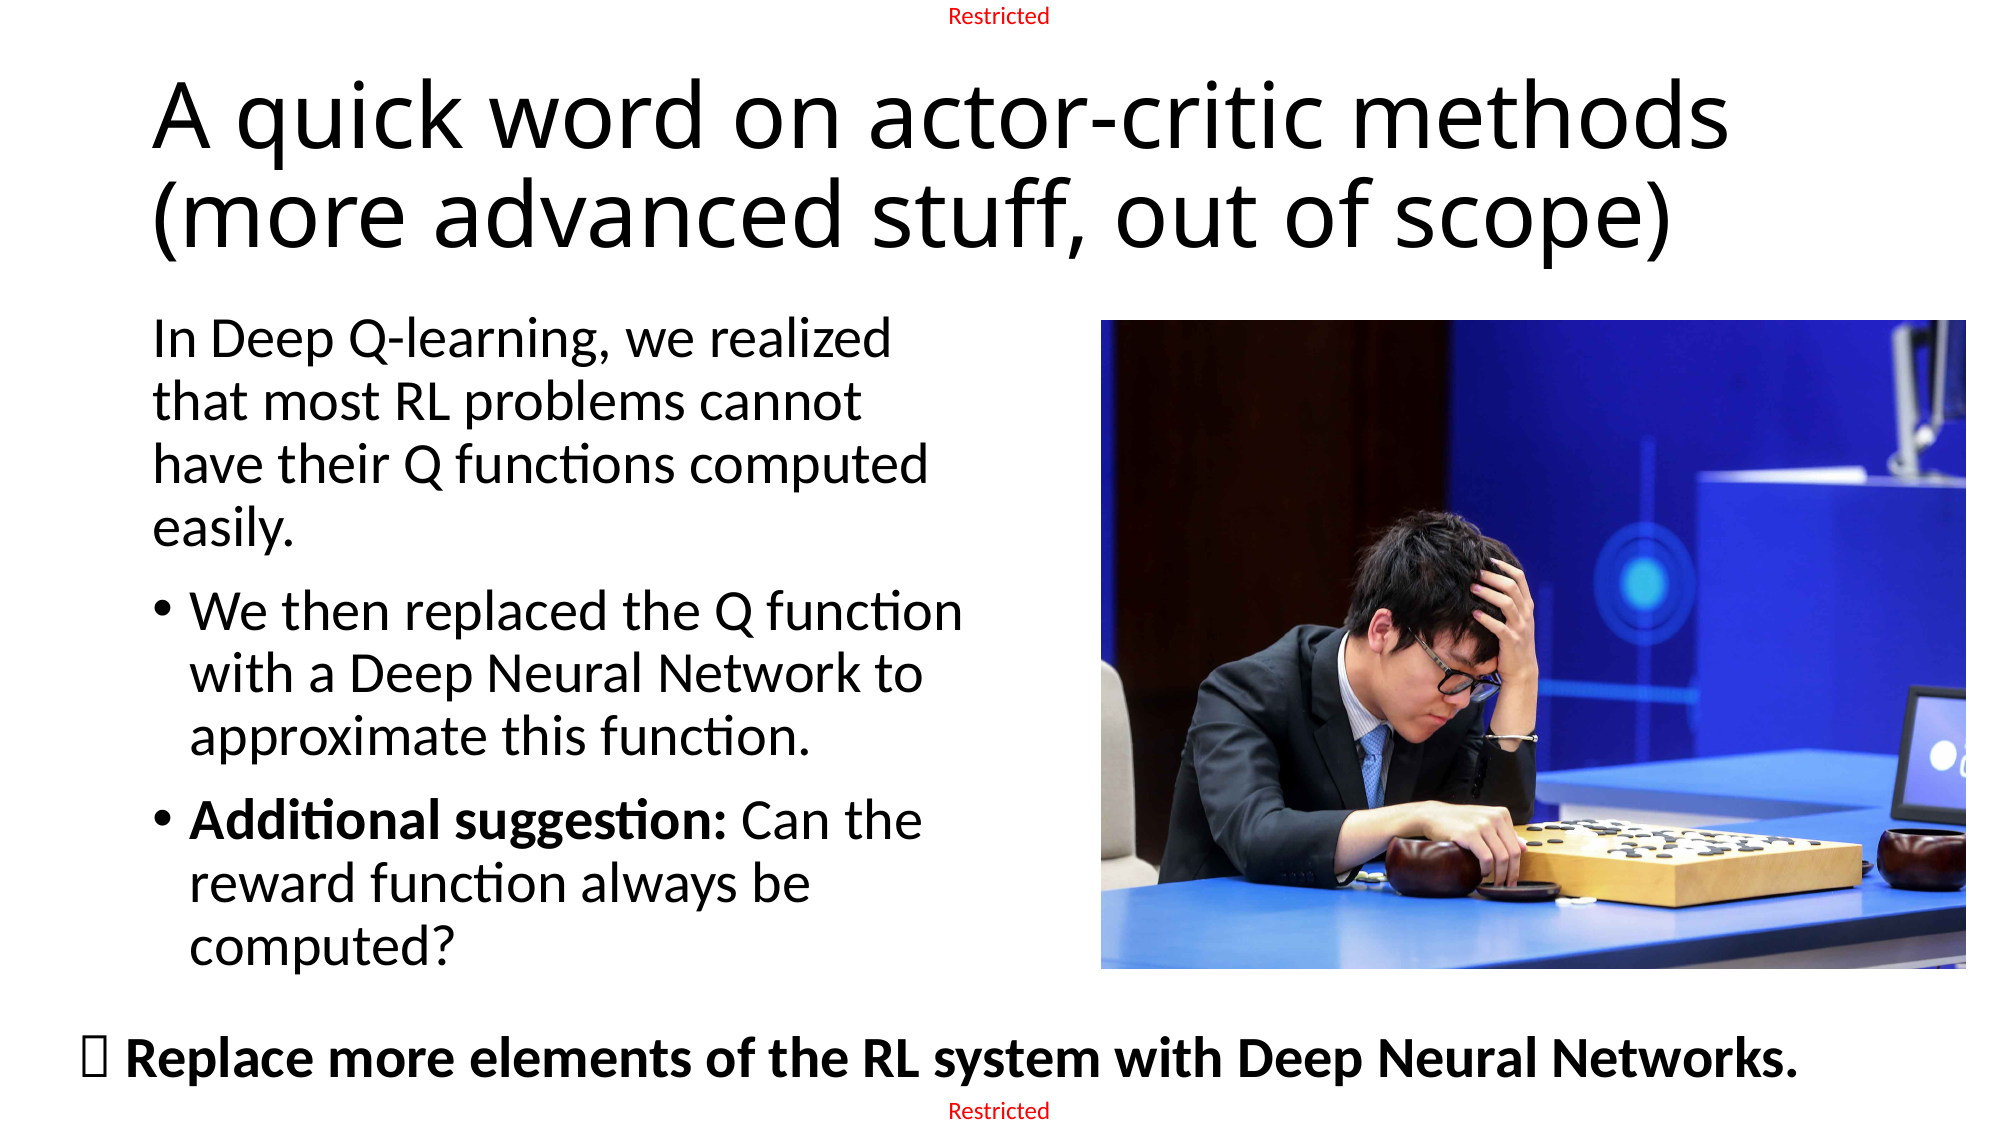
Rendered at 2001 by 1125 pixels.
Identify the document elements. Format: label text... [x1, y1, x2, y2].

title A quick word on actor-critic methods (more advanced stuff, out of scope) [137, 59, 1863, 278]
picture [1101, 320, 1966, 969]
list In Deep Q-learning, we realized that most RL problems cannot have their Q functions computed easily. We then replaced the Q function with a Deep Neural Network to approximate this function. Additional suggestion: Can the reward function always be computed? [137, 299, 988, 1012]
text_box  Replace more elements of the RL system with Deep Neural Networks. [62, 1012, 1957, 1097]
list In Deep Q-learning, we realized that most RL problems cannot have their Q functions computed easily. We then replaced the Q function with a Deep Neural Network to approximate this function. Additional suggestion: Can the reward function always be computed? [137, 1097, 988, 1125]
